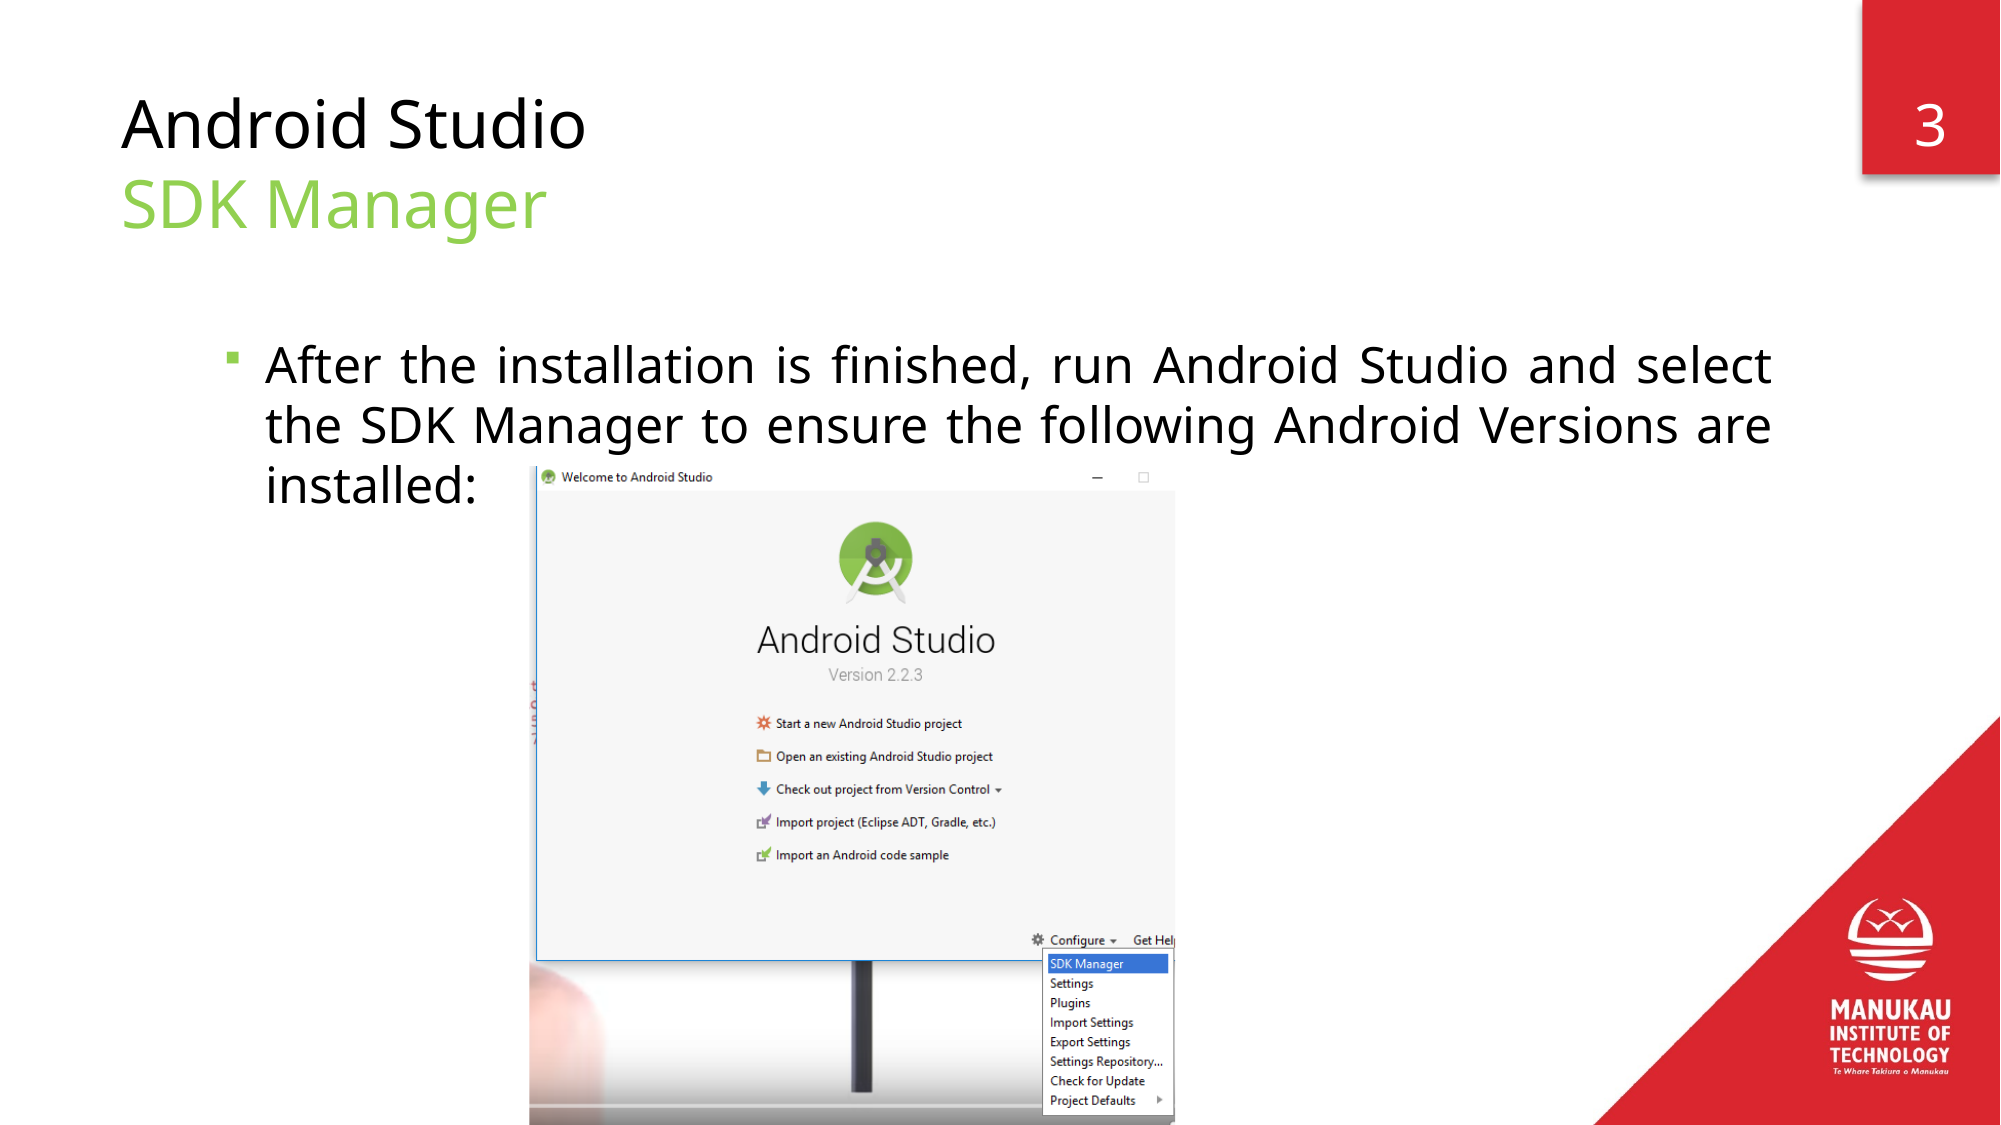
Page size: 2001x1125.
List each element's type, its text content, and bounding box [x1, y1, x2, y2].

picture [1593, 715, 2000, 1125]
list After the installation is finished, run Android Studio and select the SDK Manager to ensure the following Android Versions are installed: [208, 325, 1789, 1005]
picture [528, 465, 1176, 1125]
title Android Studio SDK Manager [106, 74, 1649, 304]
text_box 3 [1862, 0, 2000, 175]
